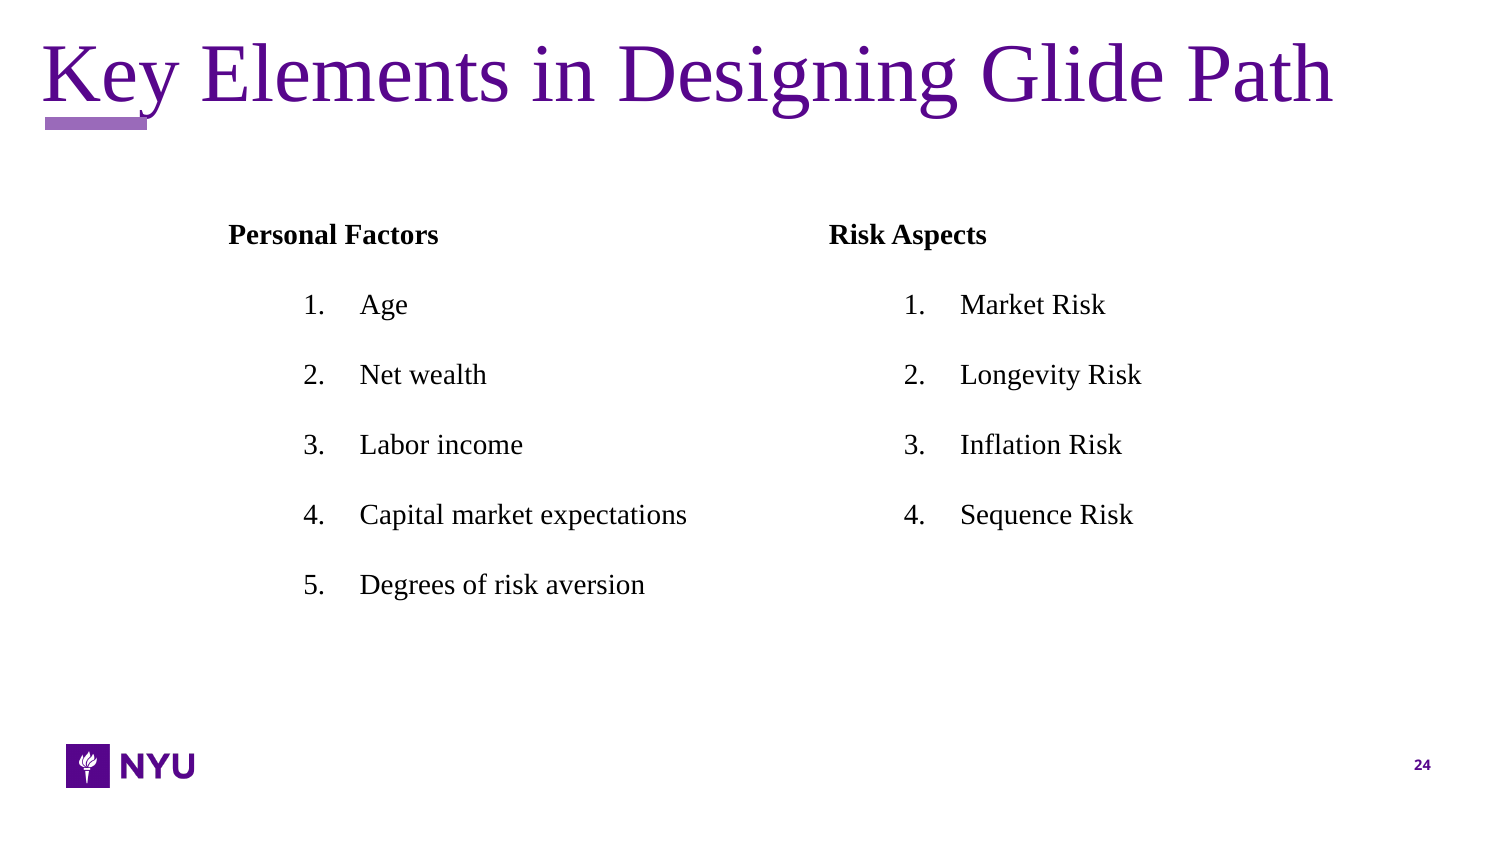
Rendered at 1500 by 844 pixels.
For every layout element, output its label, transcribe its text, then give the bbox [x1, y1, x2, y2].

text_box Risk Aspects Market Risk Longevity Risk Inflation Risk Sequence Risk [813, 208, 1253, 538]
title Key Elements in Designing Glide Path [26, 18, 1436, 169]
text_box Personal Factors Age Net wealth Labor income Capital market expectations Degrees of risk aversion [213, 208, 851, 608]
picture [66, 744, 195, 788]
